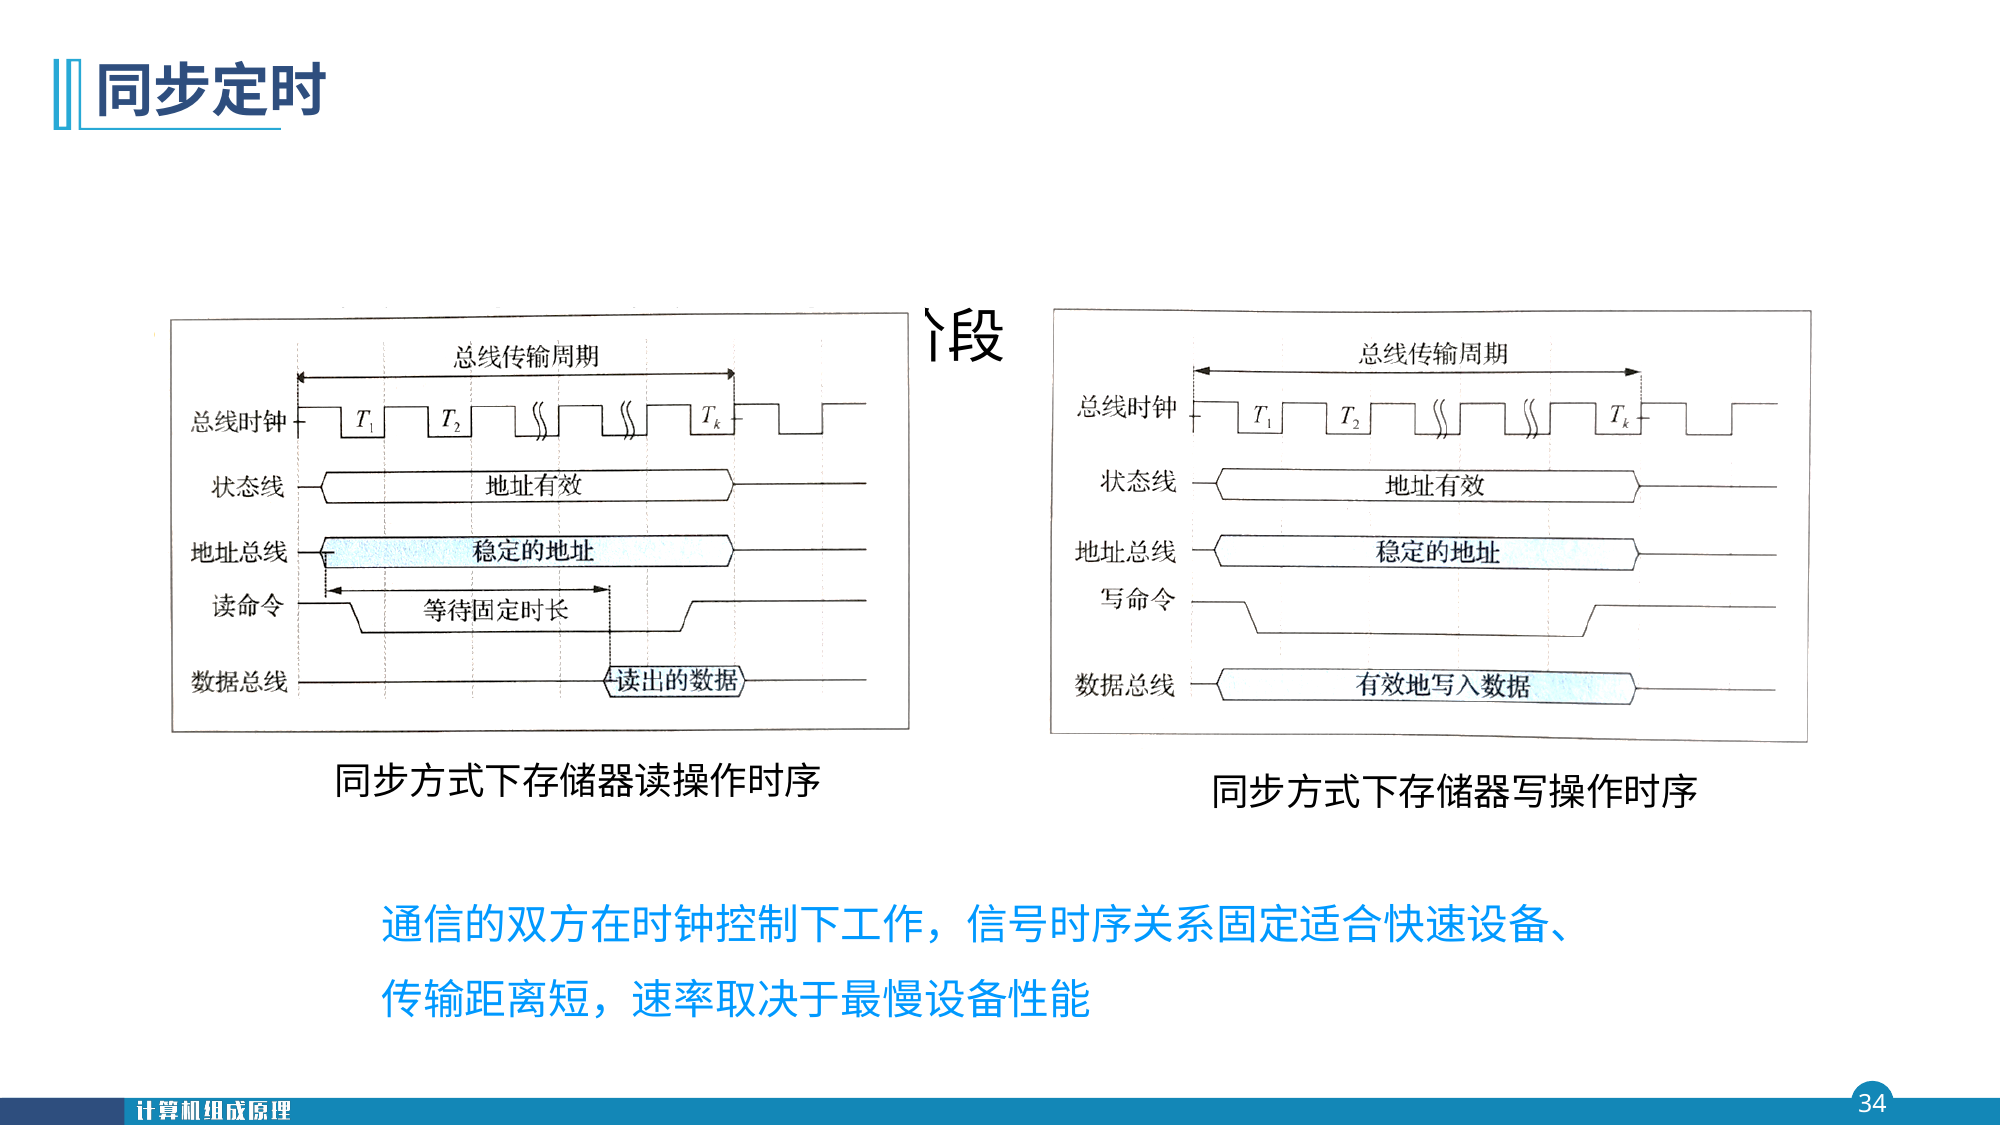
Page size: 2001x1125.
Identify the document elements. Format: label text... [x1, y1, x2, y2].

list 寻址阶段、数据阶段、结束阶段 [137, 299, 1863, 1014]
picture [155, 308, 925, 740]
picture [1038, 298, 1823, 750]
title 同步定时 [80, 42, 1805, 144]
text_box 同步方式下存储器读操作时序 [319, 749, 838, 810]
text_box 通信的双方在时钟控制下工作，信号时序关系固定适合快速设备、传输距离短，速率取决于最慢设备性能 [366, 865, 1600, 1031]
text_box 同步方式下存储器写操作时序 [1196, 761, 1714, 821]
